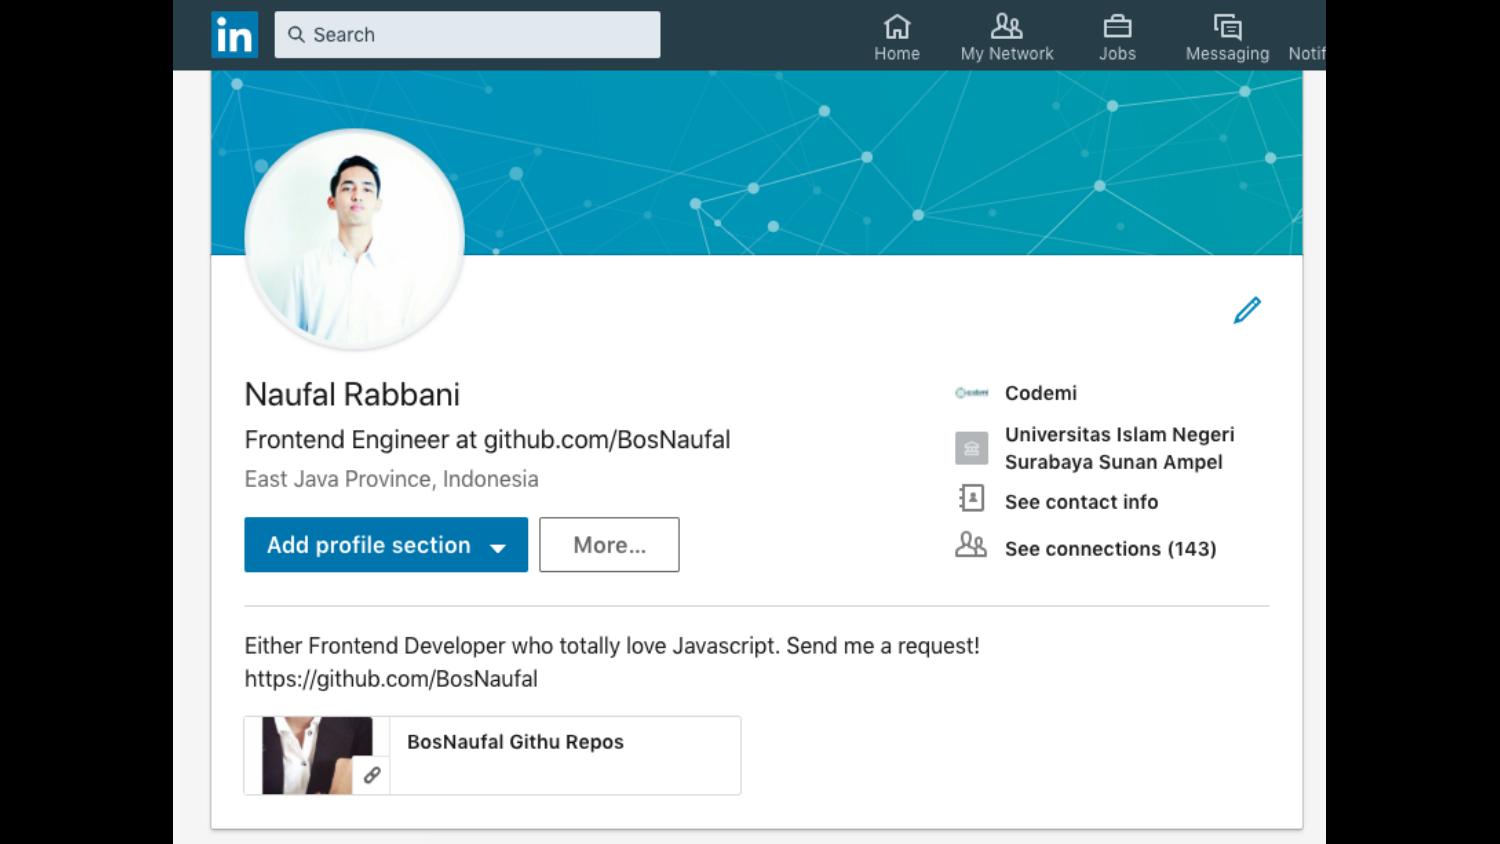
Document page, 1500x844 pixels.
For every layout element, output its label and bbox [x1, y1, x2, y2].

picture [173, 0, 1327, 844]
